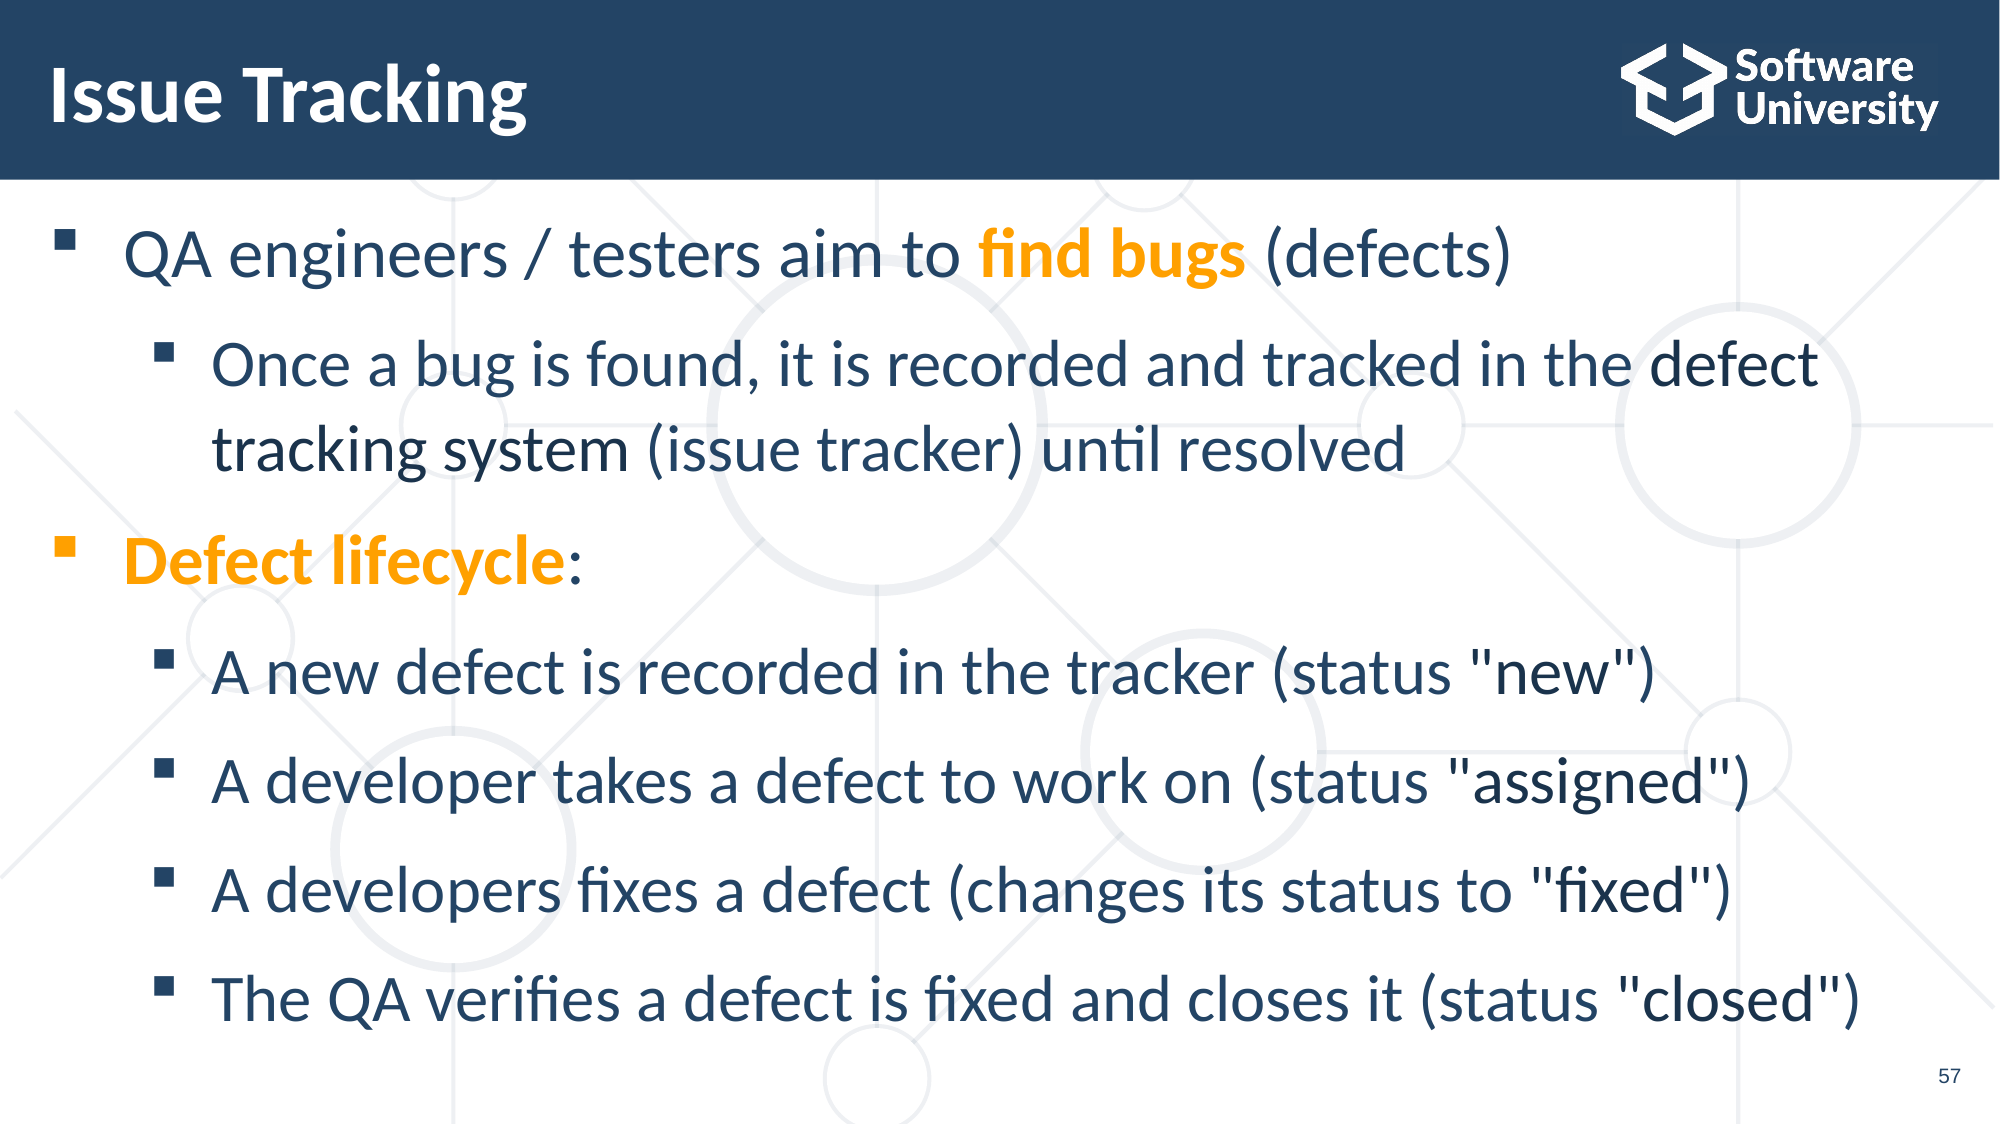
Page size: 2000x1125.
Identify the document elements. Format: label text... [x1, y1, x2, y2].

list QA engineers / testers aim to find bugs (defects) Once a bug is found, it is recorded and tracked in the defect tracking system (issue tracker) until resolved Defect lifecycle: A new defect is recorded in the tracker (status "new") A developer takes a defect to work on (status "assigned") A developers fixes a defect (changes its status to "fixed") The QA verifies a defect is fixed and closes it (status "closed") [31, 196, 1970, 1050]
picture [1621, 43, 1939, 136]
title Issue Tracking [31, 16, 1591, 162]
slide_number 57 [1896, 1049, 1968, 1101]
